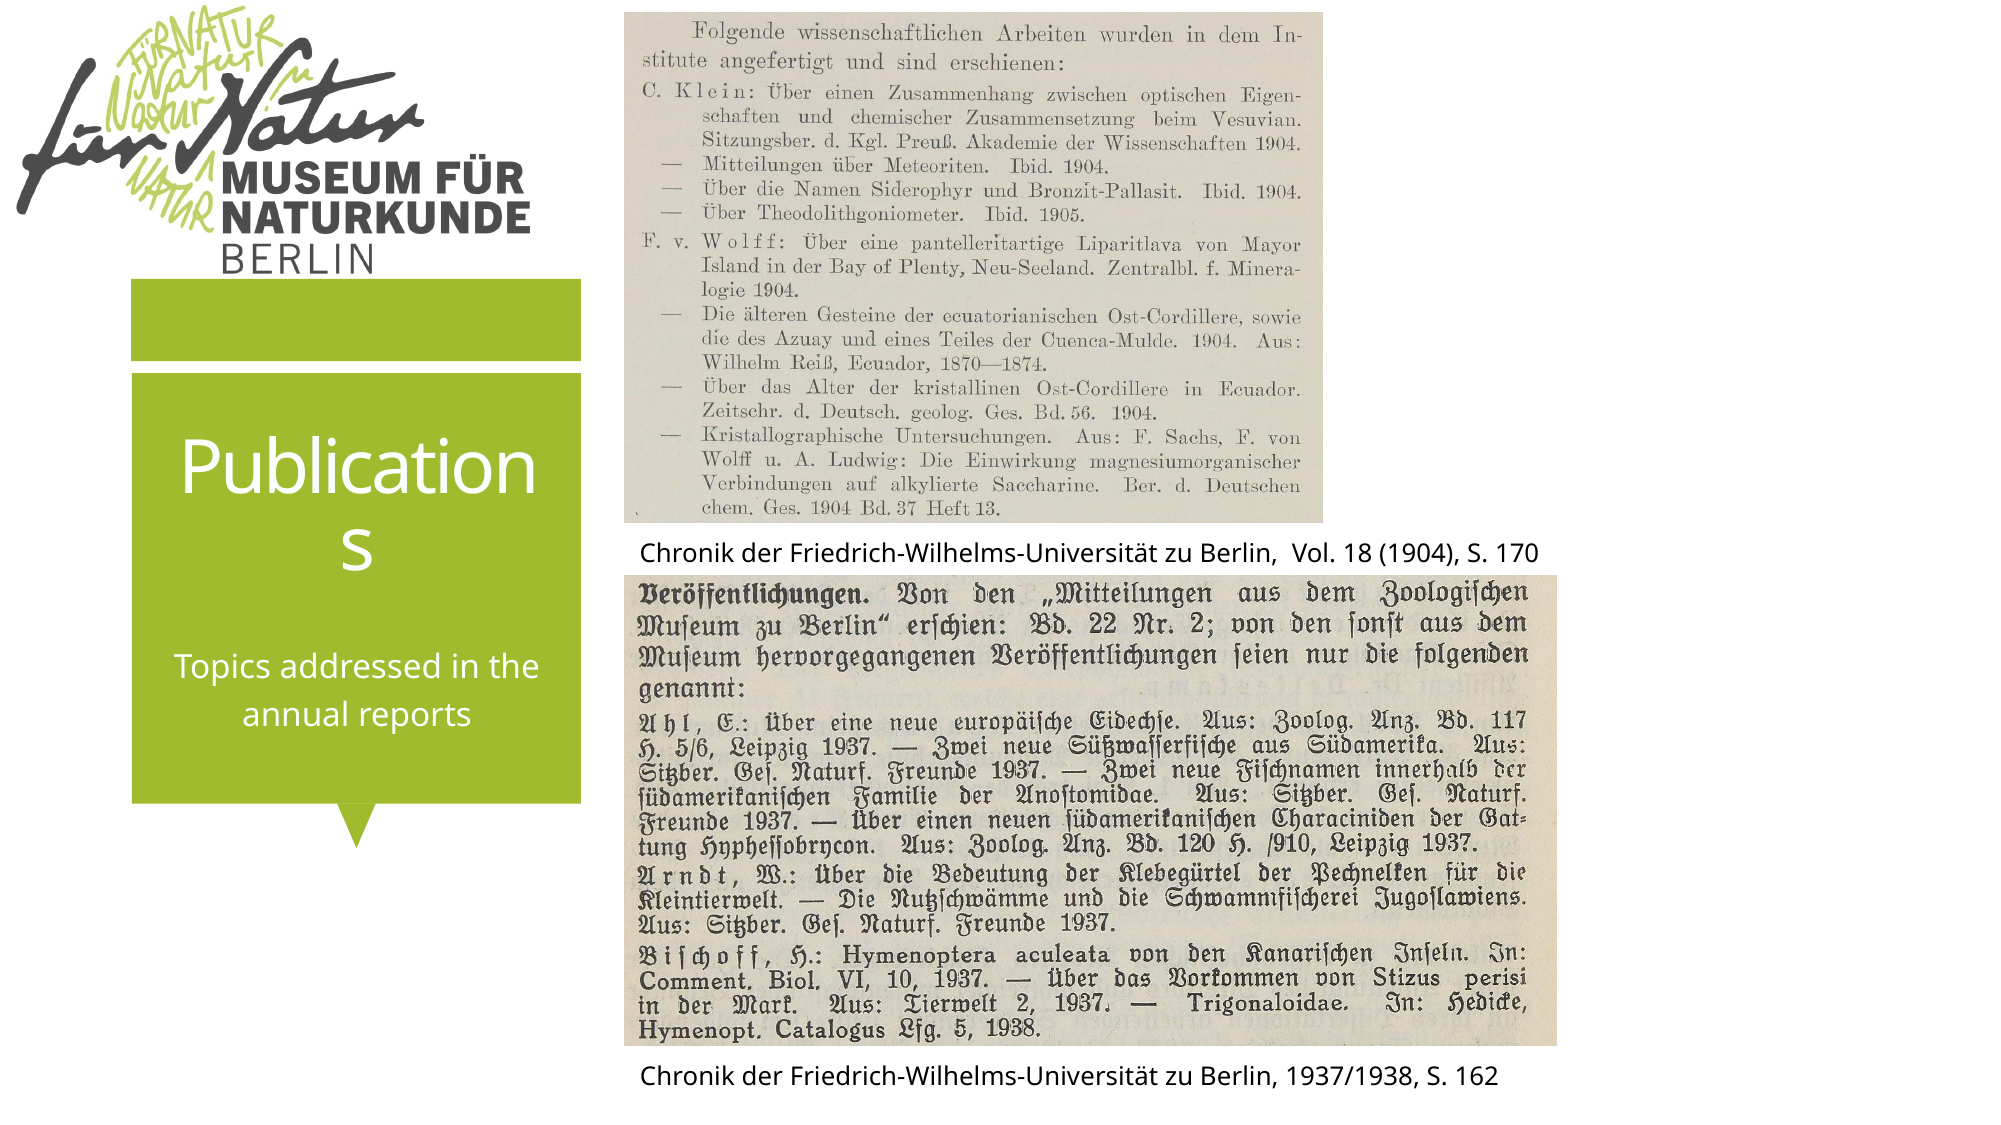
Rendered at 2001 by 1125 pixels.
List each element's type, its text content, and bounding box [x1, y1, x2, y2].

table_cell 383 [0, 0, 546, 321]
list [624, 575, 1557, 1046]
list Topics addressed in the annual reports [145, 630, 569, 790]
list Chronik der Friedrich-Wilhelms-Universität zu Berlin, 1937/1938, S. 162 [624, 1045, 1938, 1098]
list Chronik der Friedrich-Wilhelms-Universität zu Berlin, Vol. 18 (1904), S. 170 [624, 522, 1937, 576]
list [624, 12, 1323, 523]
title Publications [145, 387, 569, 630]
